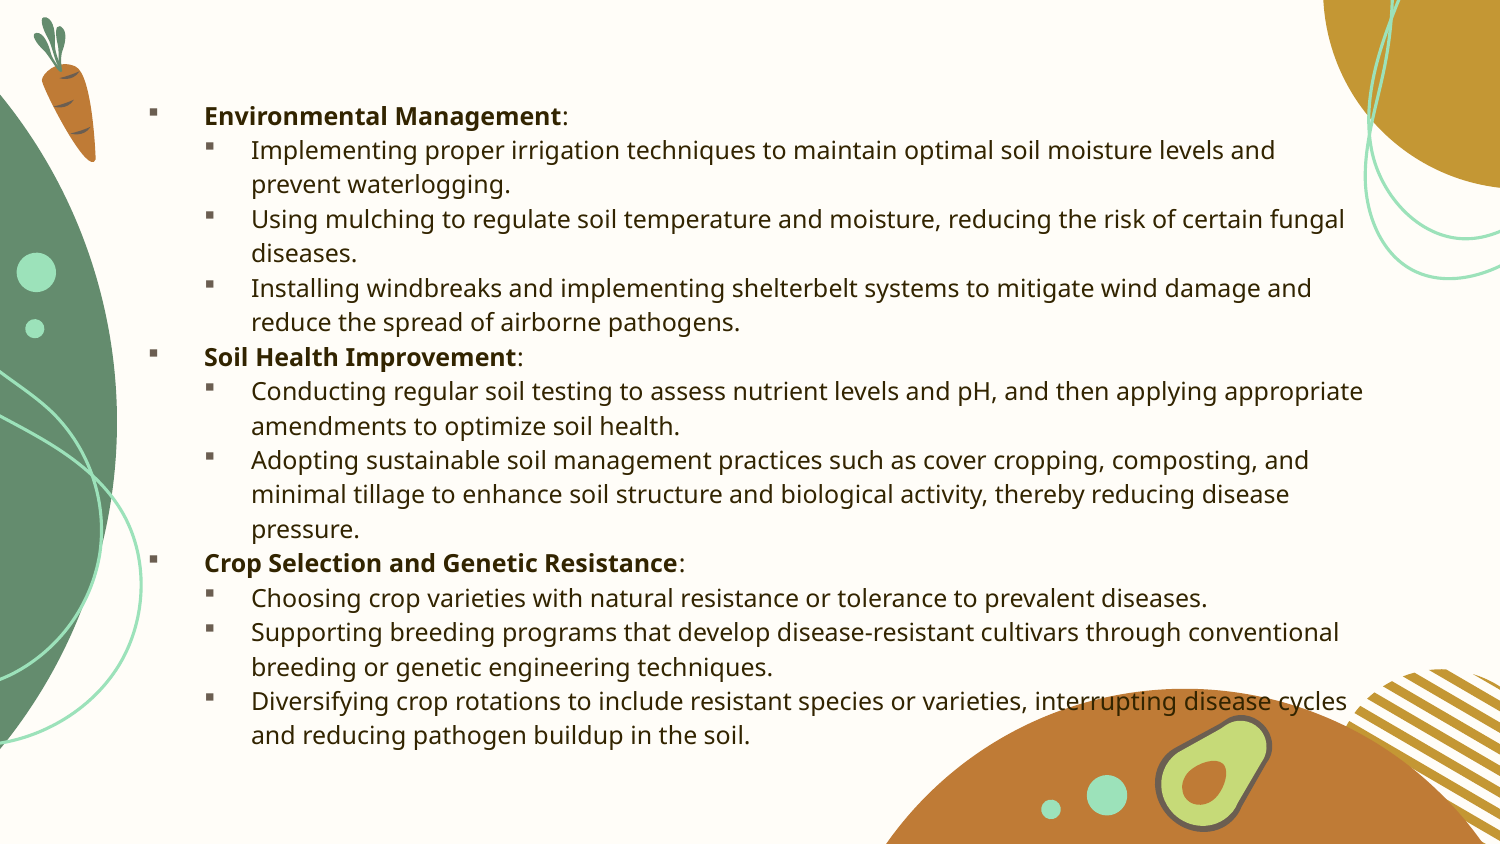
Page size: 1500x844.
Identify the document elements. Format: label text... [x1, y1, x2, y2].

list Environmental Management: Implementing proper irrigation techniques to maintain optimal soil moisture levels and prevent waterlogging. Using mulching to regulate soil temperature and moisture, reducing the risk of certain fungal diseases. Installing windbreaks and implementing shelterbelt systems to mitigate wind damage and reduce the spread of airborne pathogens. Soil Health Improvement: Conducting regular soil testing to assess nutrient levels and pH, and then applying appropriate amendments to optimize soil health. Adopting sustainable soil management practices such as cover cropping, composting, and minimal tillage to enhance soil structure and biological activity, thereby reducing disease pressure. Crop Selection and Genetic Resistance: Choosing crop varieties with natural resistance or tolerance to prevalent diseases. Supporting breeding programs that develop disease-resistant cultivars through conventional breeding or genetic engineering techniques. Diversifying crop rotations to include resistant species or varieties, interrupting disease cycles and reducing pathogen buildup in the soil. [114, 80, 1383, 750]
